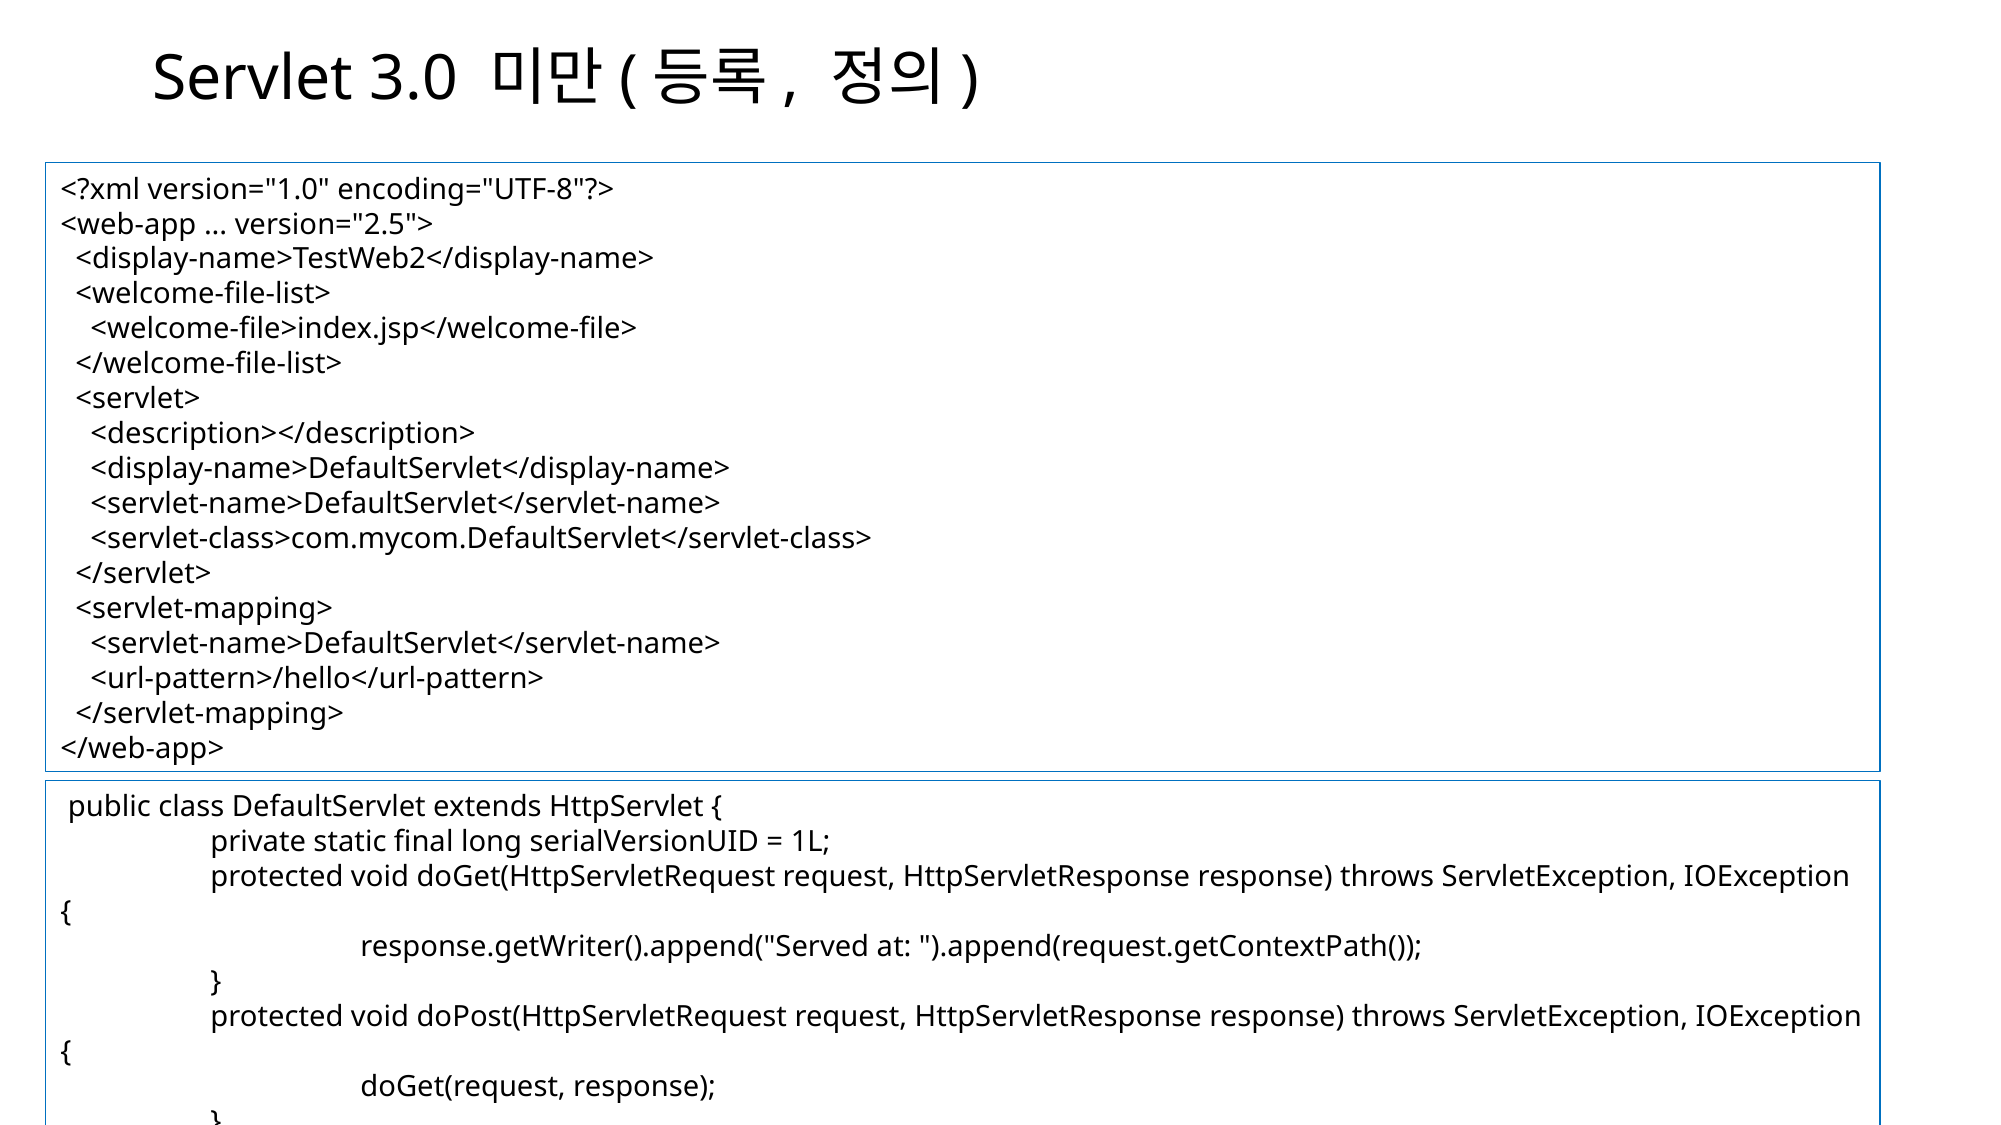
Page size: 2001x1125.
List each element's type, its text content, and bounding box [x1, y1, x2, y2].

text_box <?xml version="1.0" encoding="UTF-8"?> <web-app ... version="2.5"> <display-name>TestWeb2</display-name> <welcome-file-list> <welcome-file>index.jsp</welcome-file> </welcome-file-list> <servlet> <description></description> <display-name>DefaultServlet</display-name> <servlet-name>DefaultServlet</servlet-name> <servlet-class>com.mycom.DefaultServlet</servlet-class> </servlet> <servlet-mapping> <servlet-name>DefaultServlet</servlet-name> <url-pattern>/hello</url-pattern> </servlet-mapping> </web-app> [45, 162, 1881, 772]
text_box public class DefaultServlet extends HttpServlet { private static final long serialVersionUID = 1L; protected void doGet(HttpServletRequest request, HttpServletResponse response) throws ServletException, IOException { response.getWriter().append("Served at: ").append(request.getContextPath()); } protected void doPost(HttpServletRequest request, HttpServletResponse response) throws ServletException, IOException { doGet(request, response); } } [45, 780, 1881, 1125]
title Servlet 3.0 미만(등록, 정의) [137, 22, 1863, 136]
